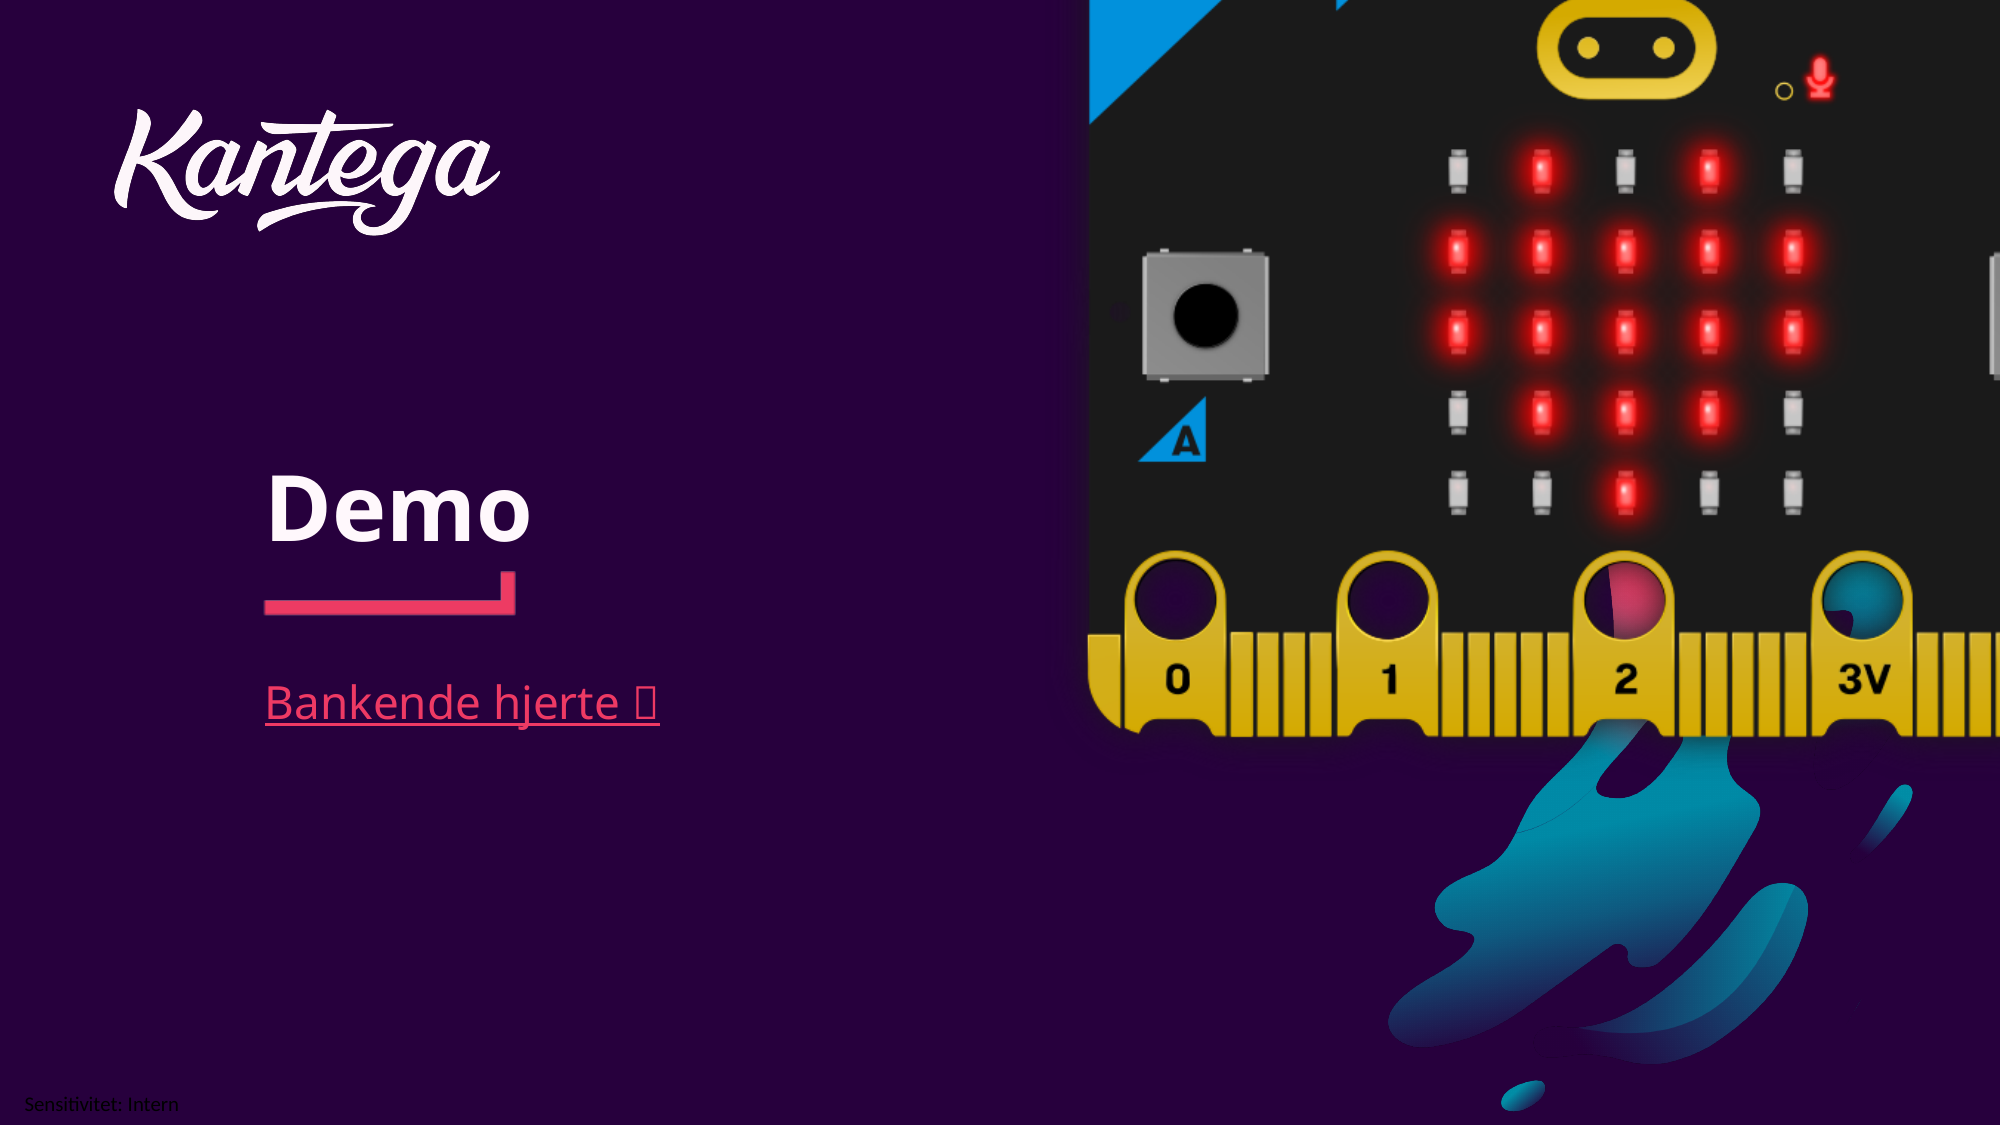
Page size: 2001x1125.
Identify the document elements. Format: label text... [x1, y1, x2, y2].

subtitle Bankende hjerte 💓 [249, 653, 1750, 925]
picture [257, 570, 524, 624]
picture [94, 80, 517, 256]
picture [1045, 0, 2000, 1112]
title Demo [249, 255, 1040, 570]
